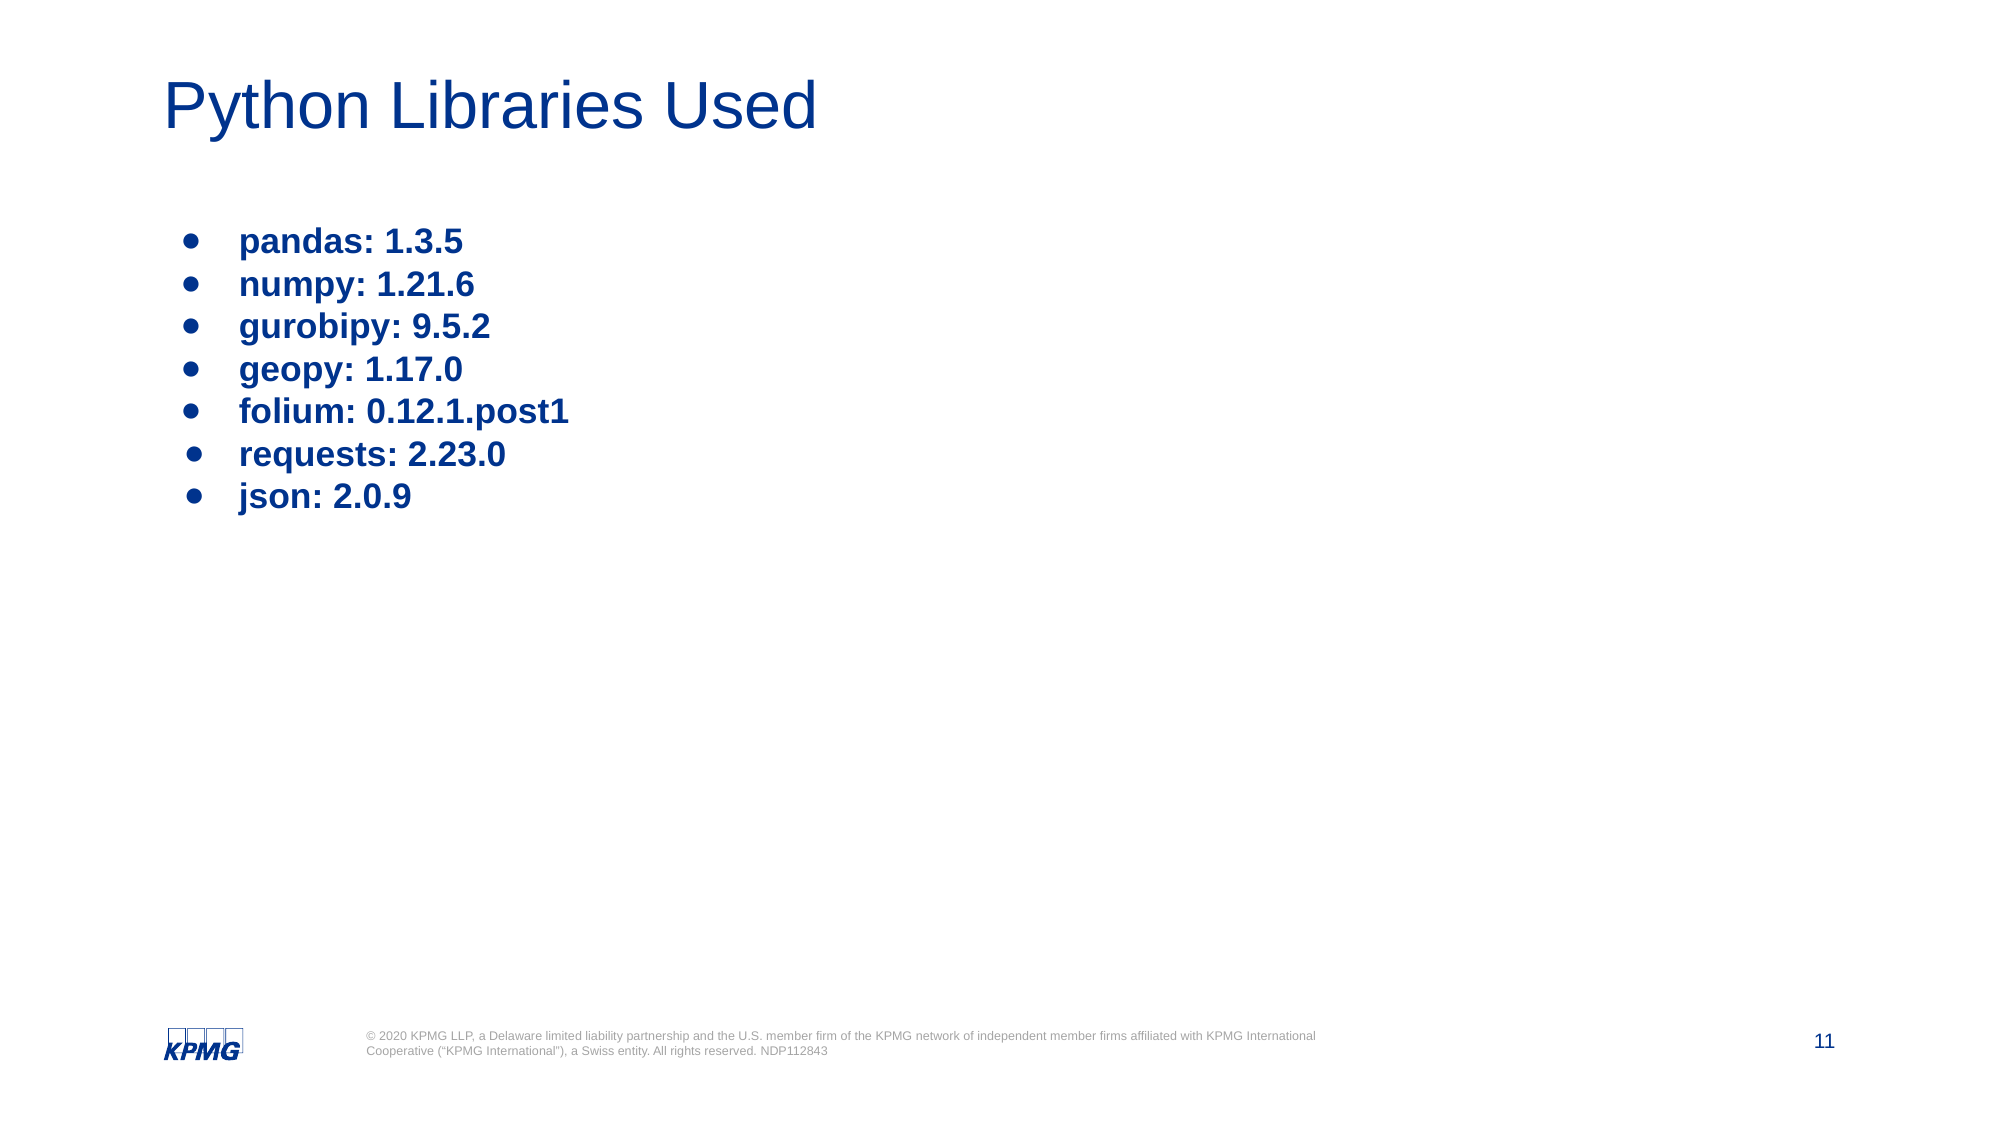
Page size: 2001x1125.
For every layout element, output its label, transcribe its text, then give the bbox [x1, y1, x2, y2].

list pandas: 1.3.5 numpy: 1.21.6 gurobipy: 9.5.2 geopy: 1.17.0 folium: 0.12.1.post1 requests: 2.23.0 json: 2.0.9 [163, 218, 1837, 965]
title Python Libraries Used [163, 70, 1837, 159]
